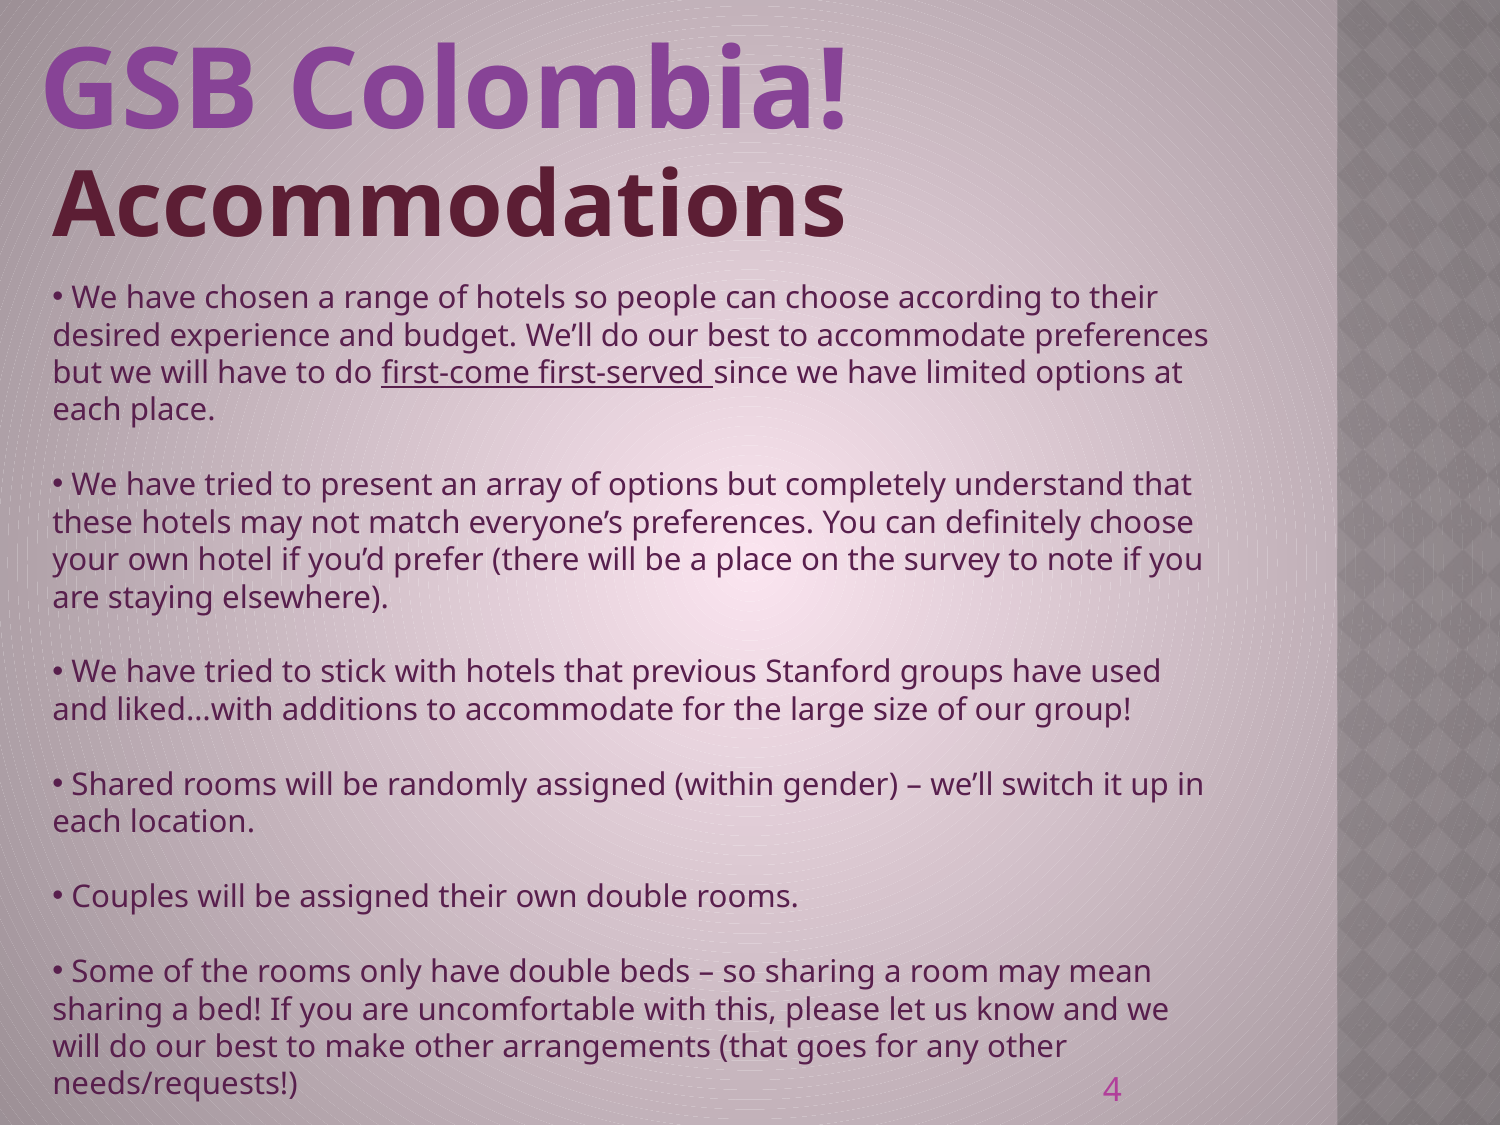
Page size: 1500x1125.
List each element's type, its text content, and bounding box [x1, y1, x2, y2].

text_box GSB Colombia! [24, 8, 1500, 298]
text_box Accommodations We have chosen a range of hotels so people can choose according to their desired experience and budget. We’ll do our best to accommodate preferences but we will have to do first-come first-served since we have limited options at each place. We have tried to present an array of options but completely understand that these hotels may not match everyone’s preferences. You can definitely choose your own hotel if you’d prefer (there will be a place on the survey to note if you are staying elsewhere). We have tried to stick with hotels that previous Stanford groups have used and liked…with additions to accommodate for the large size of our group! Shared rooms will be randomly assigned (within gender) – we’ll switch it up in each location. Couples will be assigned their own double rooms. Some of the rooms only have double beds – so sharing a room may mean sharing a bed! If you are uncomfortable with this, please let us know and we will do our best to make other arrangements (that goes for any other needs/requests!) All prices are per person (including SOs) per night and include breakfast [37, 137, 1238, 1125]
